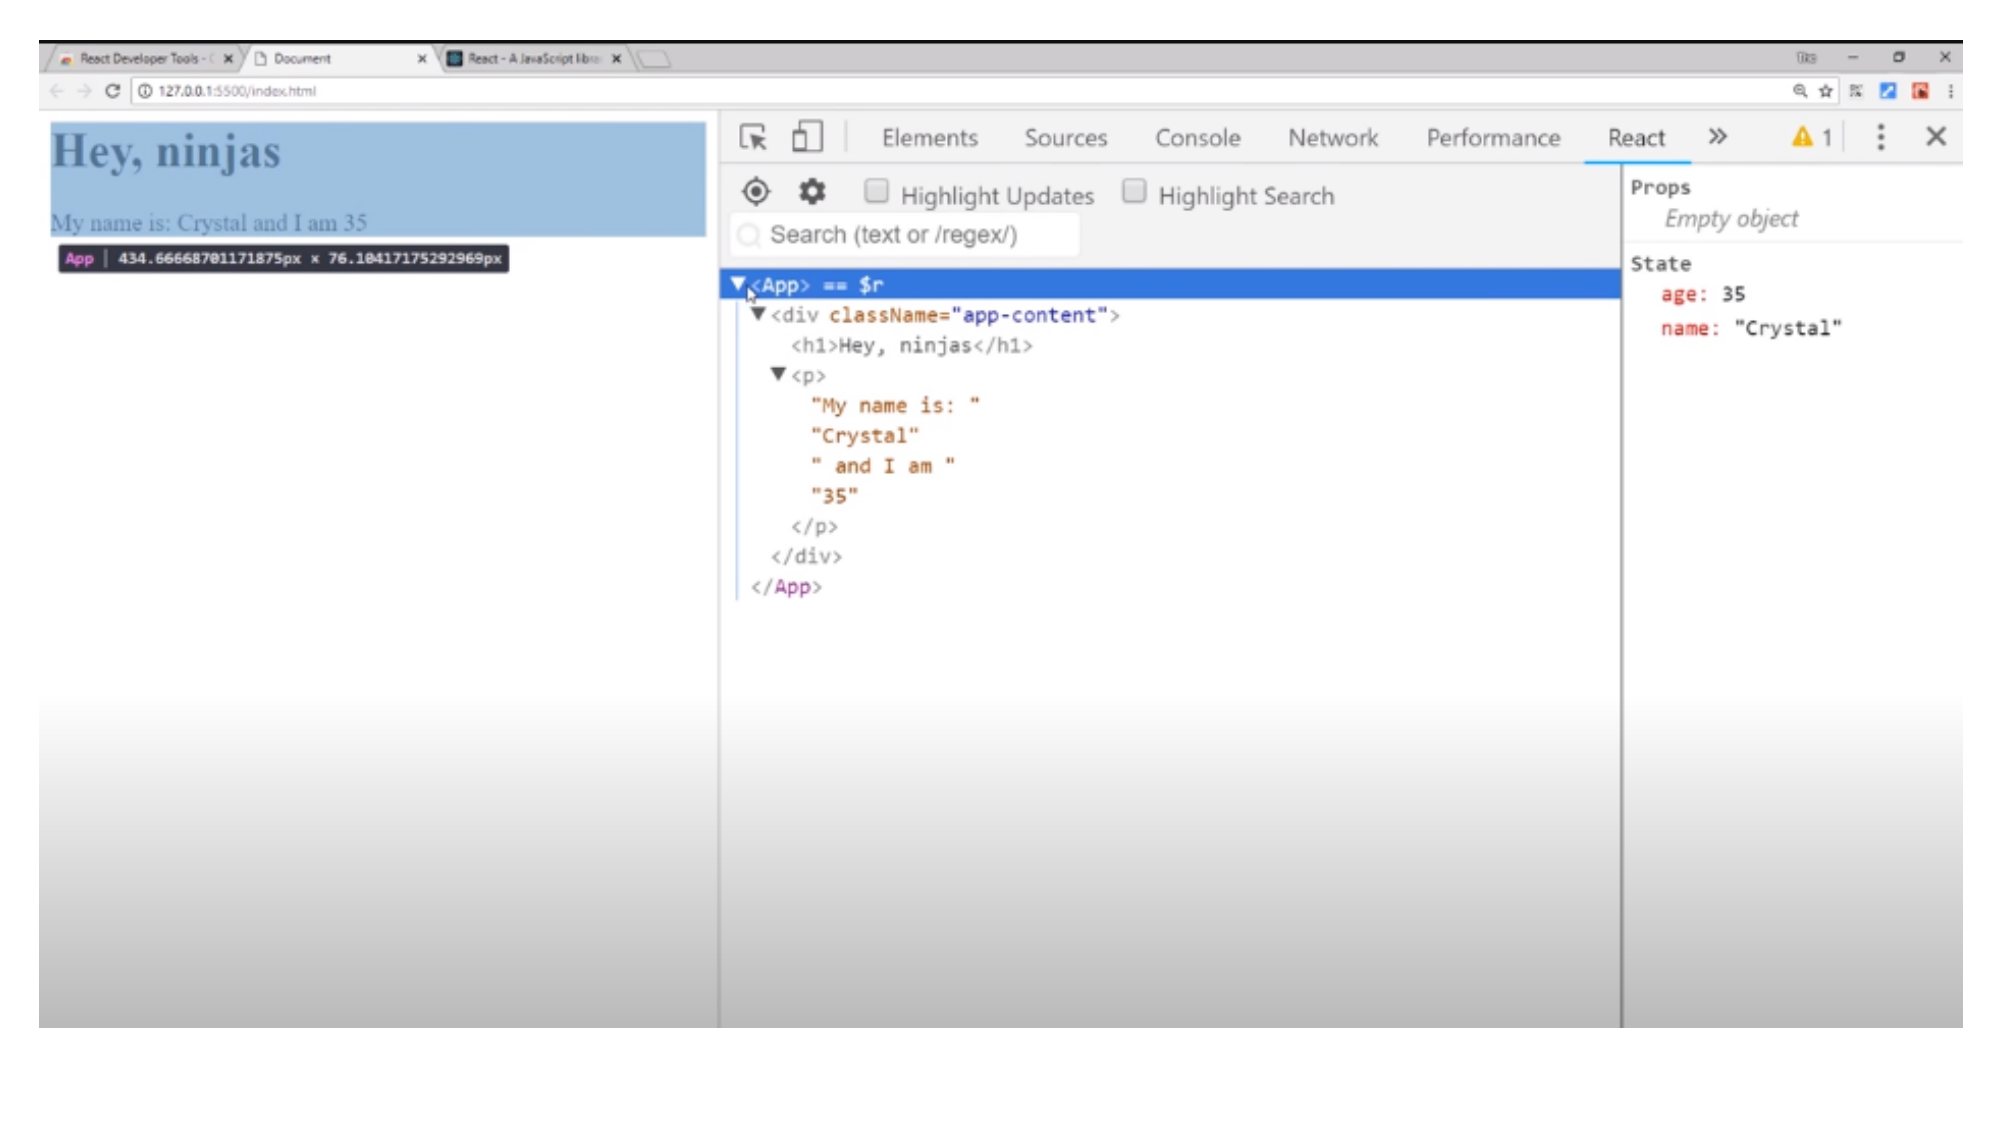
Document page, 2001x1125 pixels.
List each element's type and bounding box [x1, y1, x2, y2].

picture [39, 39, 1963, 1029]
